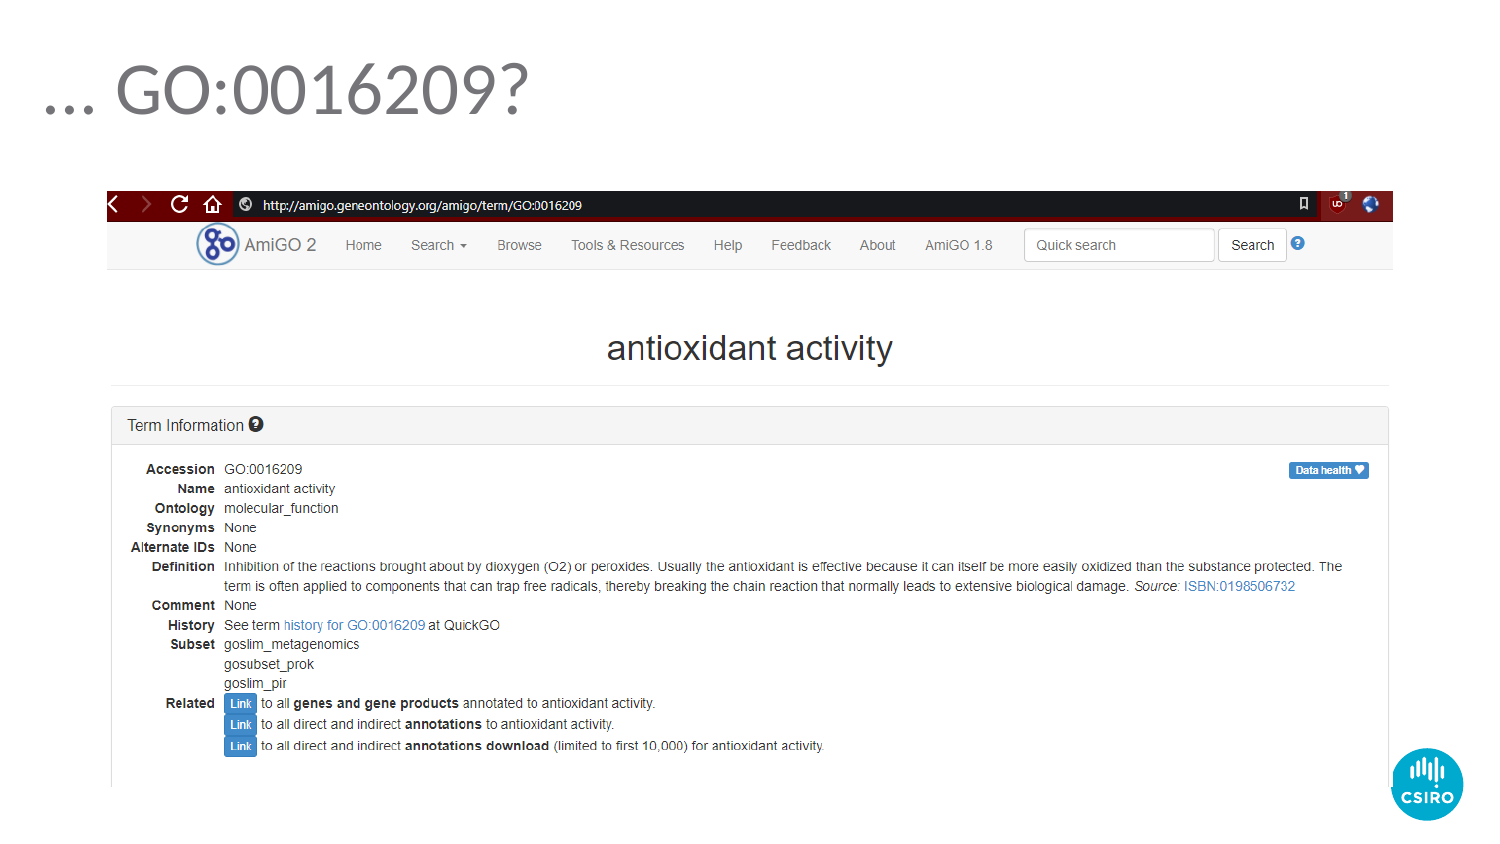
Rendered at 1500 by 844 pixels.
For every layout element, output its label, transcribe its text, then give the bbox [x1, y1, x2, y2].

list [107, 191, 1393, 787]
title ... GO:0016209? [41, 39, 1459, 145]
